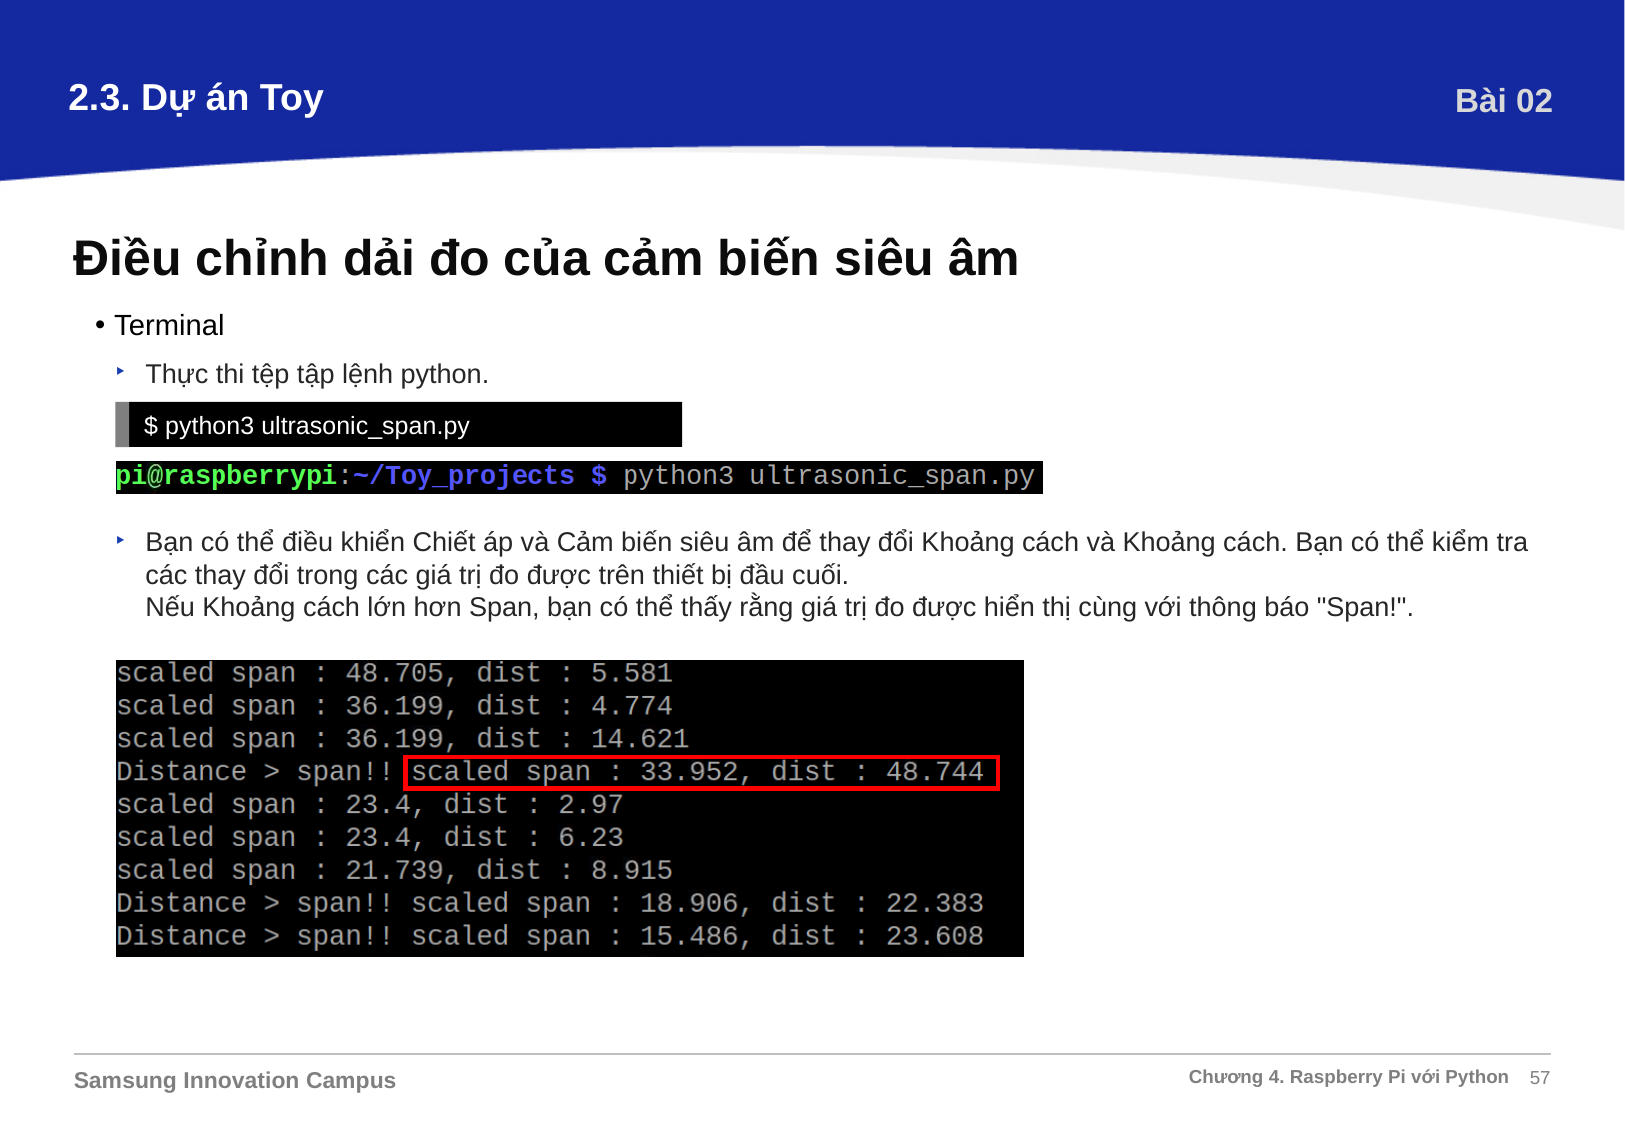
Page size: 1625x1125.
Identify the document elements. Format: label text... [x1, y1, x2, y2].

text_box Bài 02 [1422, 78, 1554, 119]
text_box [115, 401, 683, 448]
text_box Terminal [95, 306, 1509, 342]
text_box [116, 660, 1024, 957]
text_box Bạn có thể điều khiển Chiết áp và Cảm biến siêu âm để thay đổi Khoảng cách và Khoảng cách. Bạn có thể kiểm tra các thay đổi trong các giá trị đo được trên thiết bị đầu cuối. Nếu Khoảng cách lớn hơn Span, bạn có thể thấy rằng giá trị đo được hiển thị cùng với thông báo "Span!". [115, 512, 1573, 634]
text_box Thực thi tệp tập lệnh python. [115, 344, 1510, 401]
text_box Điều chỉnh dải đo của cảm biến siêu âm [73, 225, 1551, 286]
picture [0, 0, 1625, 1125]
text_box 2.3. Dự án Toy [68, 72, 1024, 118]
